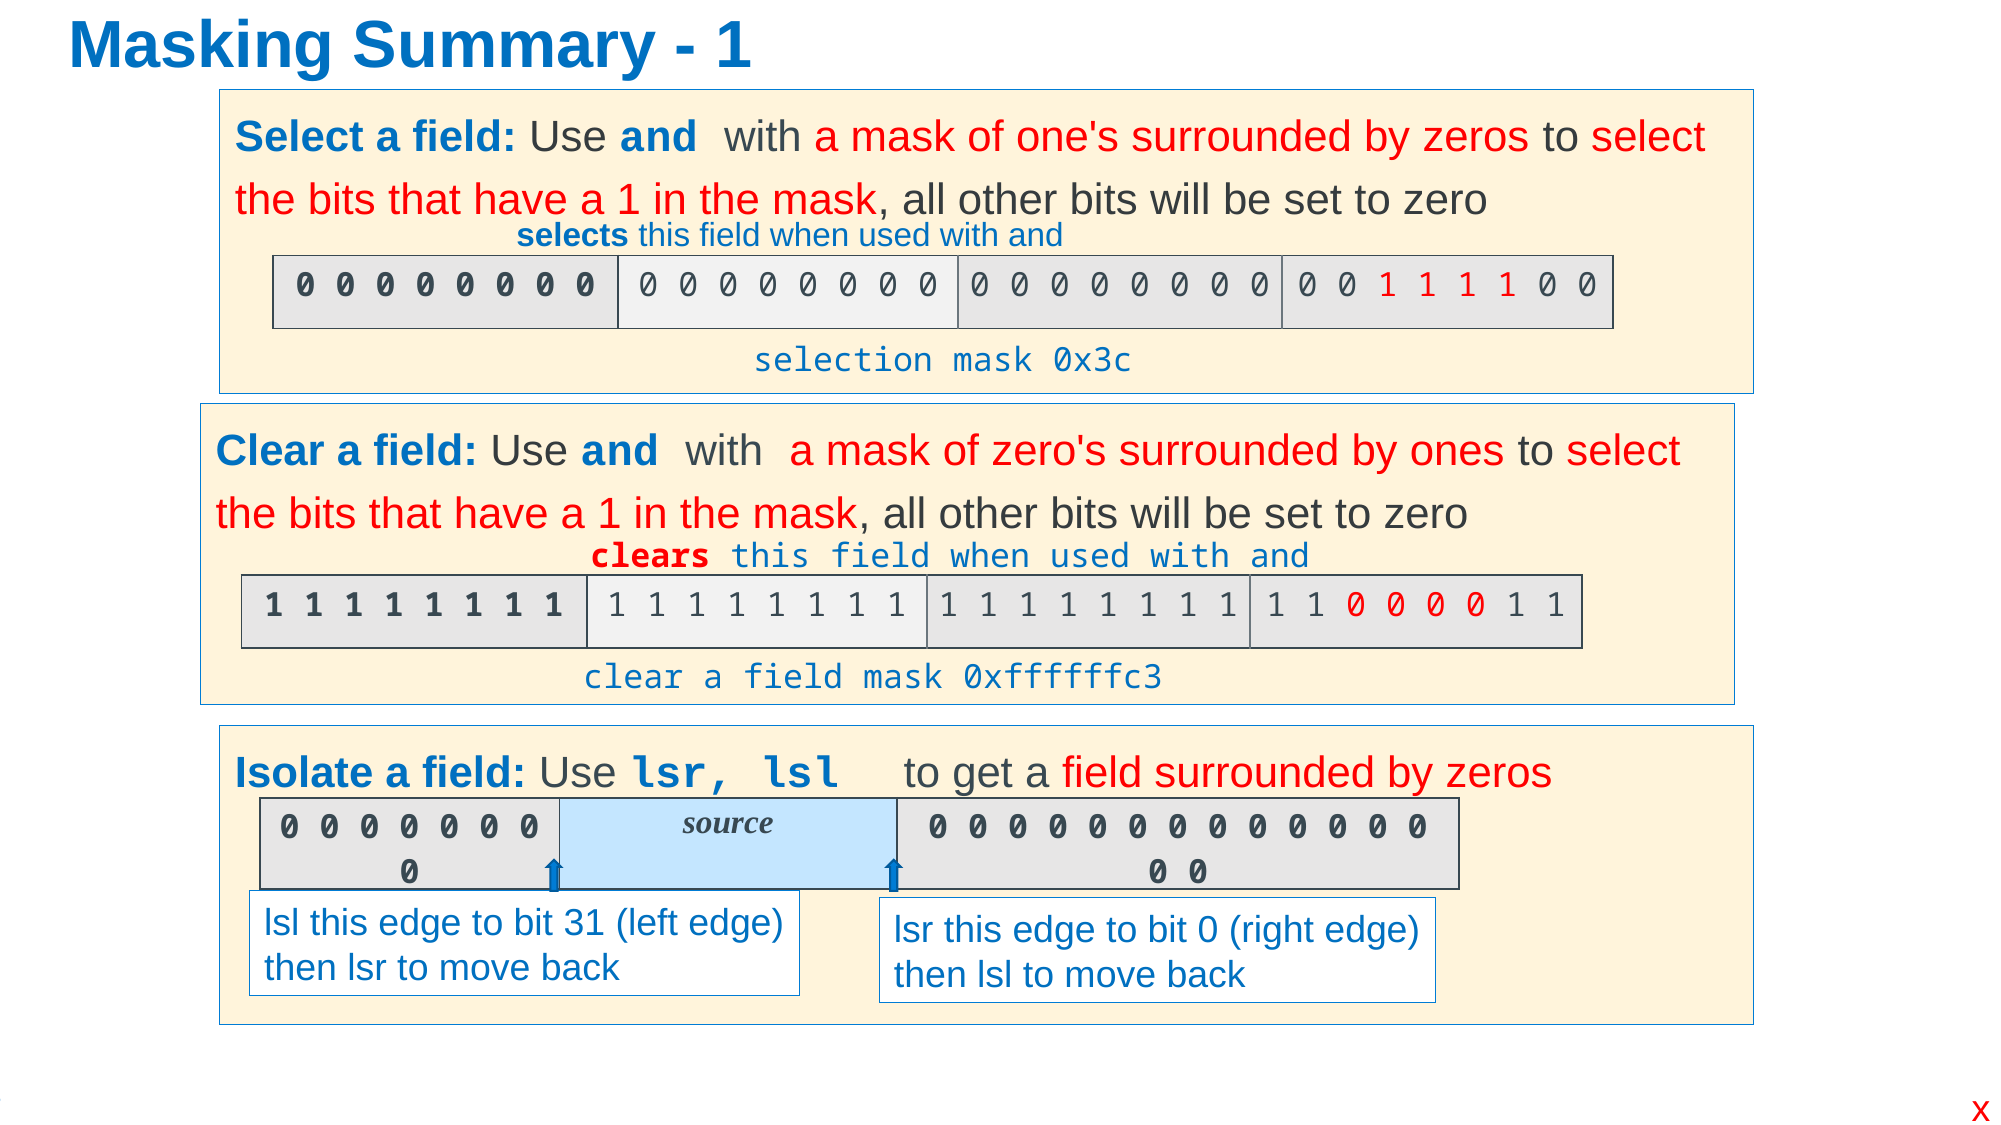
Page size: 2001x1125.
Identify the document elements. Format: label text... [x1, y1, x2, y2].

text_box [544, 858, 564, 892]
table_header source [560, 799, 896, 888]
text_box x [1956, 1076, 2000, 1125]
list Select a field: Use and with a mask of one's surrounded by zeros to select the bits that have a 1 in the mask, all other bits will be set to zero [219, 89, 1754, 394]
table_header 0 0 0 0 0 0 0 0 [959, 256, 1281, 328]
table_header 1 1 0 0 0 0 1 1 [1297, 576, 1581, 647]
table_header 1 1 1 1 1 1 1 1 [242, 576, 586, 647]
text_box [591, 526, 1297, 704]
table_header 0 0 0 0 0 0 0 0 [261, 799, 559, 888]
text_box lsr this edge to bit 0 (right edge) then lsl to move back [879, 897, 1436, 1003]
list Clear a field: Use and with a mask of zero's surrounded by ones to select the bits that have a 1 in the mask, all other bits will be set to zero [200, 403, 1735, 705]
table_header 0 0 0 0 0 0 0 0 [274, 256, 617, 328]
table_header 0 0 1 1 1 1 0 0 [1283, 256, 1612, 328]
text_box selection mask 0x3c [738, 331, 1148, 386]
text_box [884, 858, 904, 892]
text_box lsl this edge to bit 31 (left edge) then lsr to move back [249, 890, 800, 996]
text_box Isolate a field: Use lsr, lsl to get a field surrounded by zeros [219, 725, 1754, 1025]
title Masking Summary - 1 [53, 8, 1778, 90]
table_header 0 0 0 0 0 0 0 0 0 0 0 0 0 0 0 [898, 799, 1458, 888]
text_box selects this field when used with and [501, 205, 1080, 261]
table_header 0 0 0 0 0 0 0 0 [619, 261, 957, 328]
